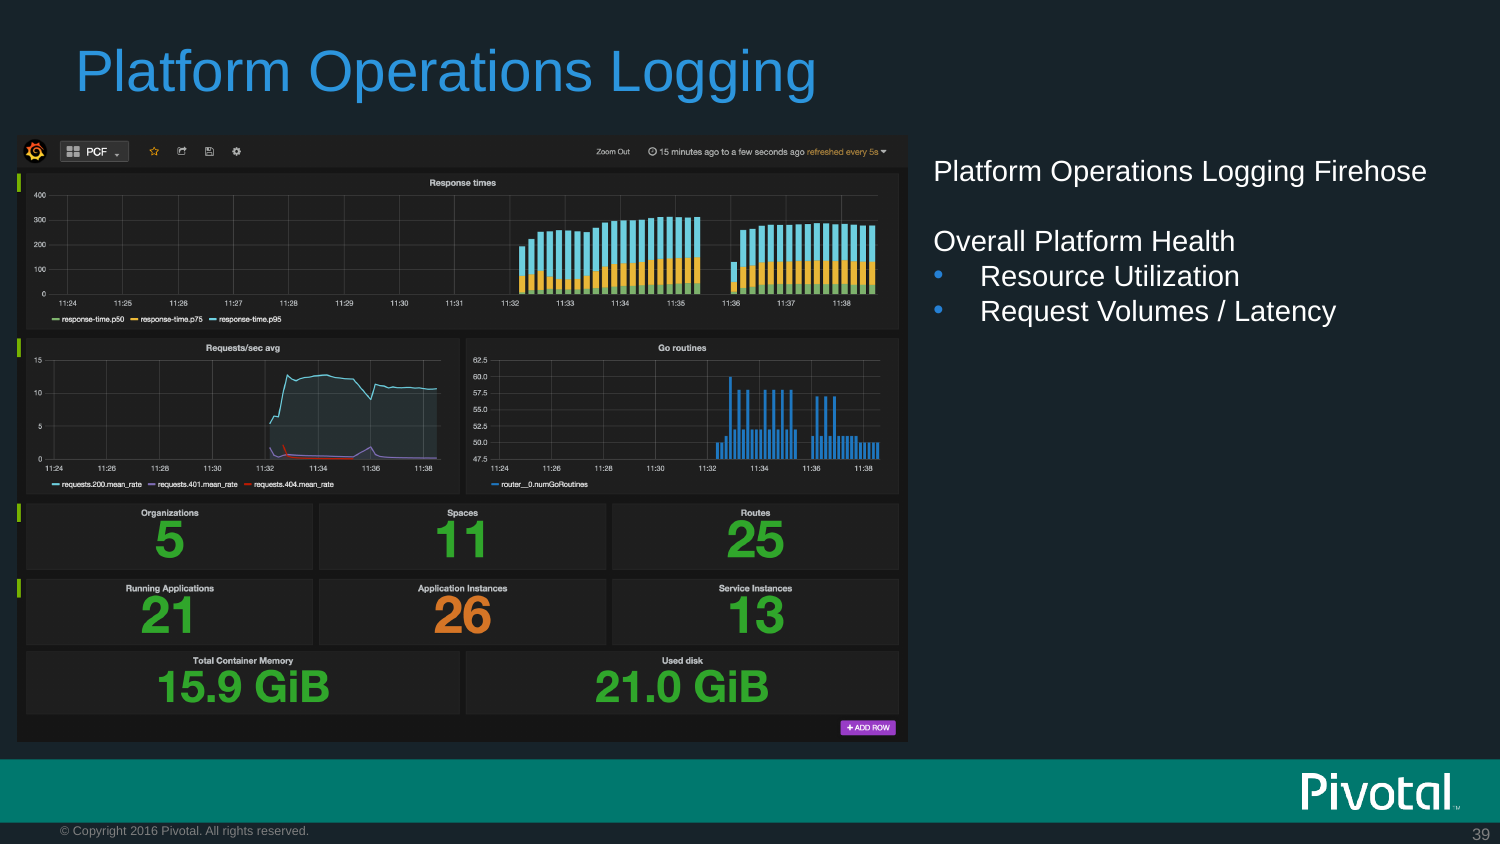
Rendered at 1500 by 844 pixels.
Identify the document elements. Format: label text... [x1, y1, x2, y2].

title Platform Operations Logging [60, 25, 1440, 102]
picture [17, 135, 908, 743]
text_box Platform Operations Logging Firehose Overall Platform Health Resource Utilization Request Volumes / Latency [918, 144, 1473, 337]
picture [1302, 773, 1460, 810]
